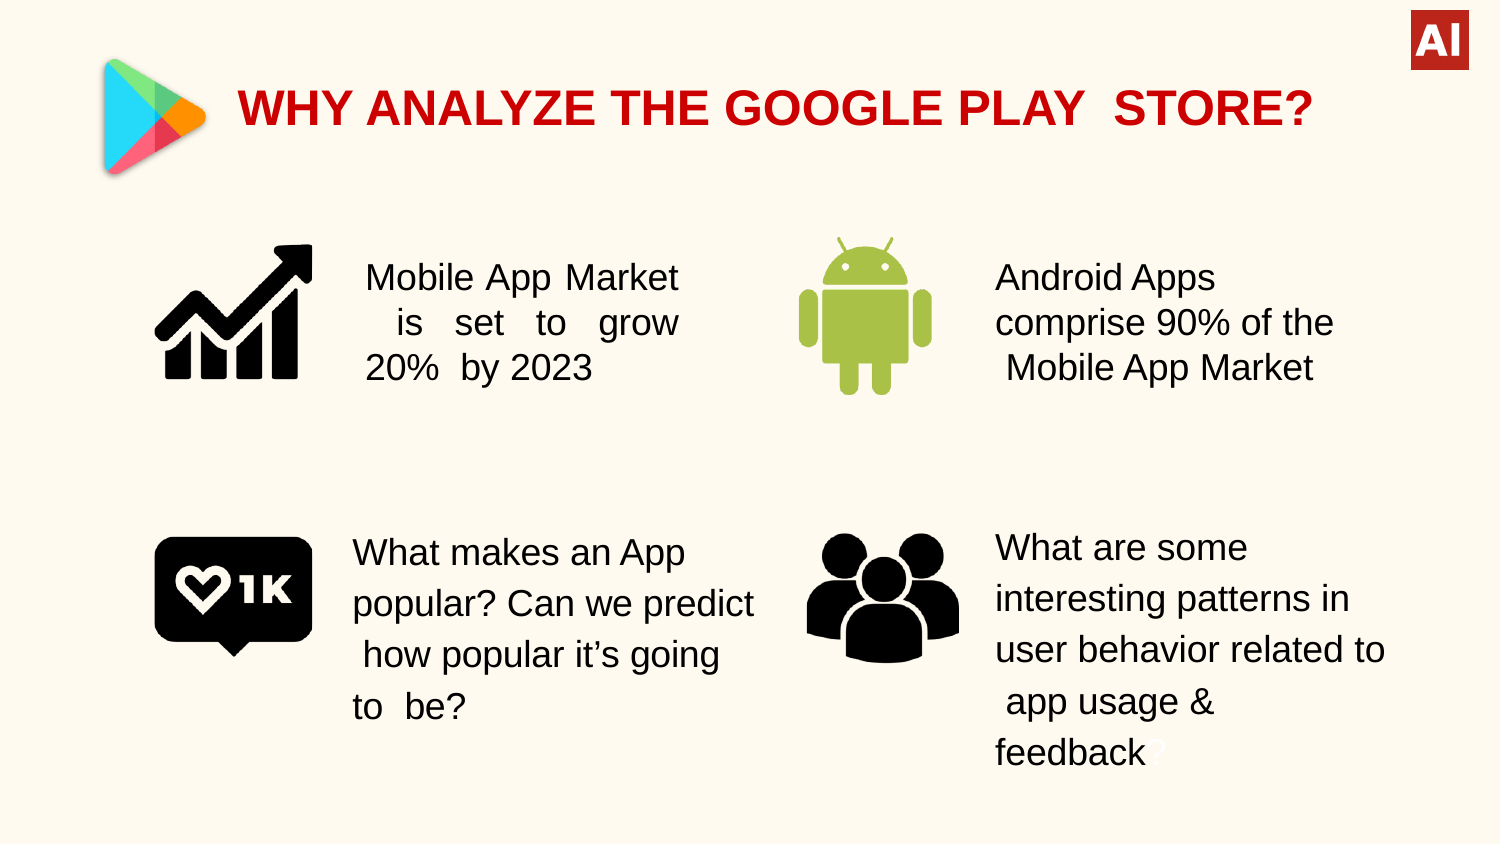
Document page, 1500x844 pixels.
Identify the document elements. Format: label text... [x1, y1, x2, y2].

text_box Mobile App Market is set to grow 20% by 2023 [363, 250, 680, 388]
text_box [786, 237, 944, 395]
text_box What are some interesting patterns in user behavior related to app usage & feedback? [992, 514, 1391, 773]
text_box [88, 52, 222, 186]
text_box [154, 232, 313, 391]
text_box Android Apps comprise 90% of the Mobile App Market [992, 250, 1339, 388]
text_box [806, 521, 959, 675]
text_box [154, 517, 313, 676]
title WHY ANALYZE THE GOOGLE PLAY STORE? [235, 73, 1391, 217]
text_box What makes an App popular? Can we predict how popular it’s going to be? [350, 519, 761, 727]
picture [1411, 10, 1469, 70]
